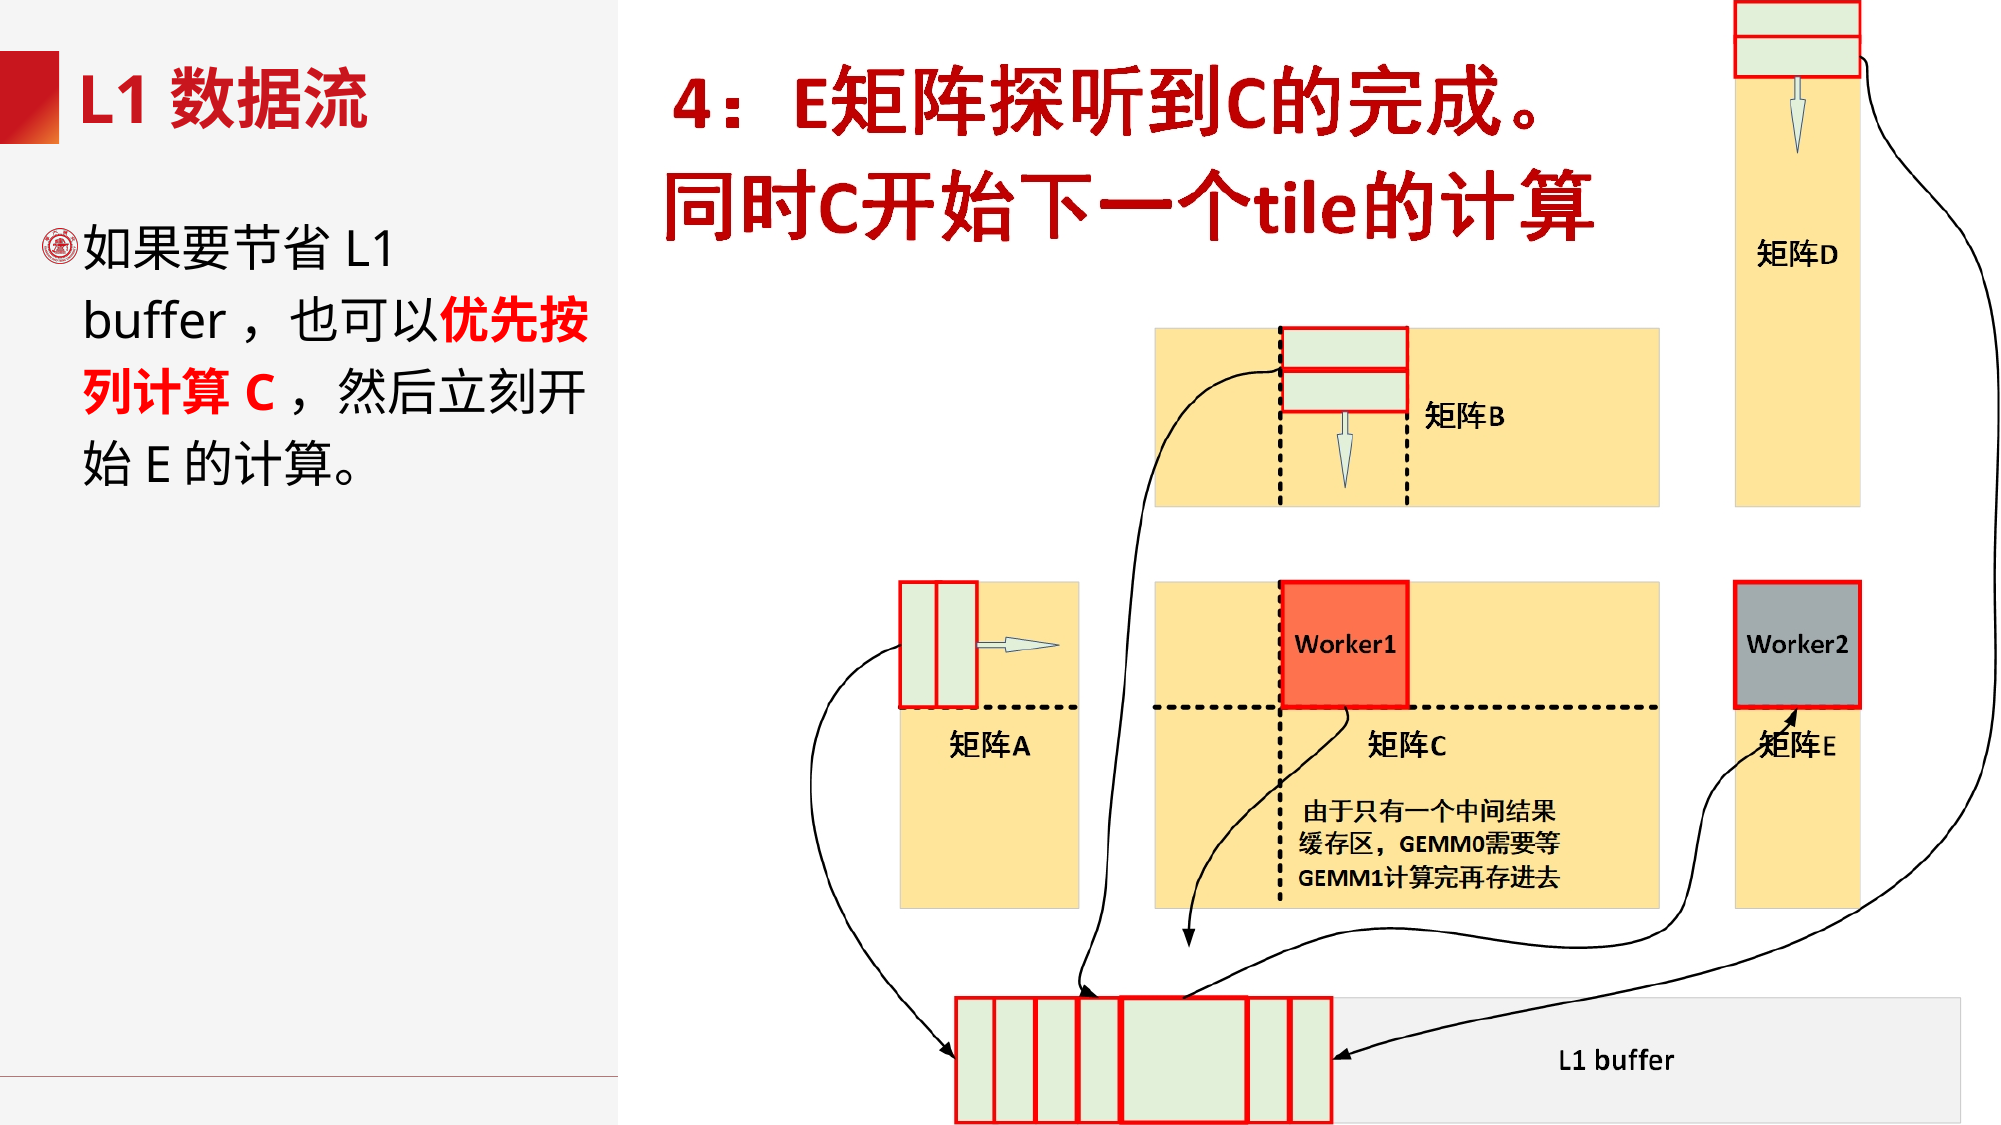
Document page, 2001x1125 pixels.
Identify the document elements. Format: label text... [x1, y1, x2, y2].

picture [42, 228, 78, 264]
title L1数据流 [62, 43, 462, 152]
picture [0, 0, 2000, 1125]
list 如果要节省L1 buffer，也可以优先按列计算C，然后立刻开始E的计算。 [27, 196, 618, 953]
